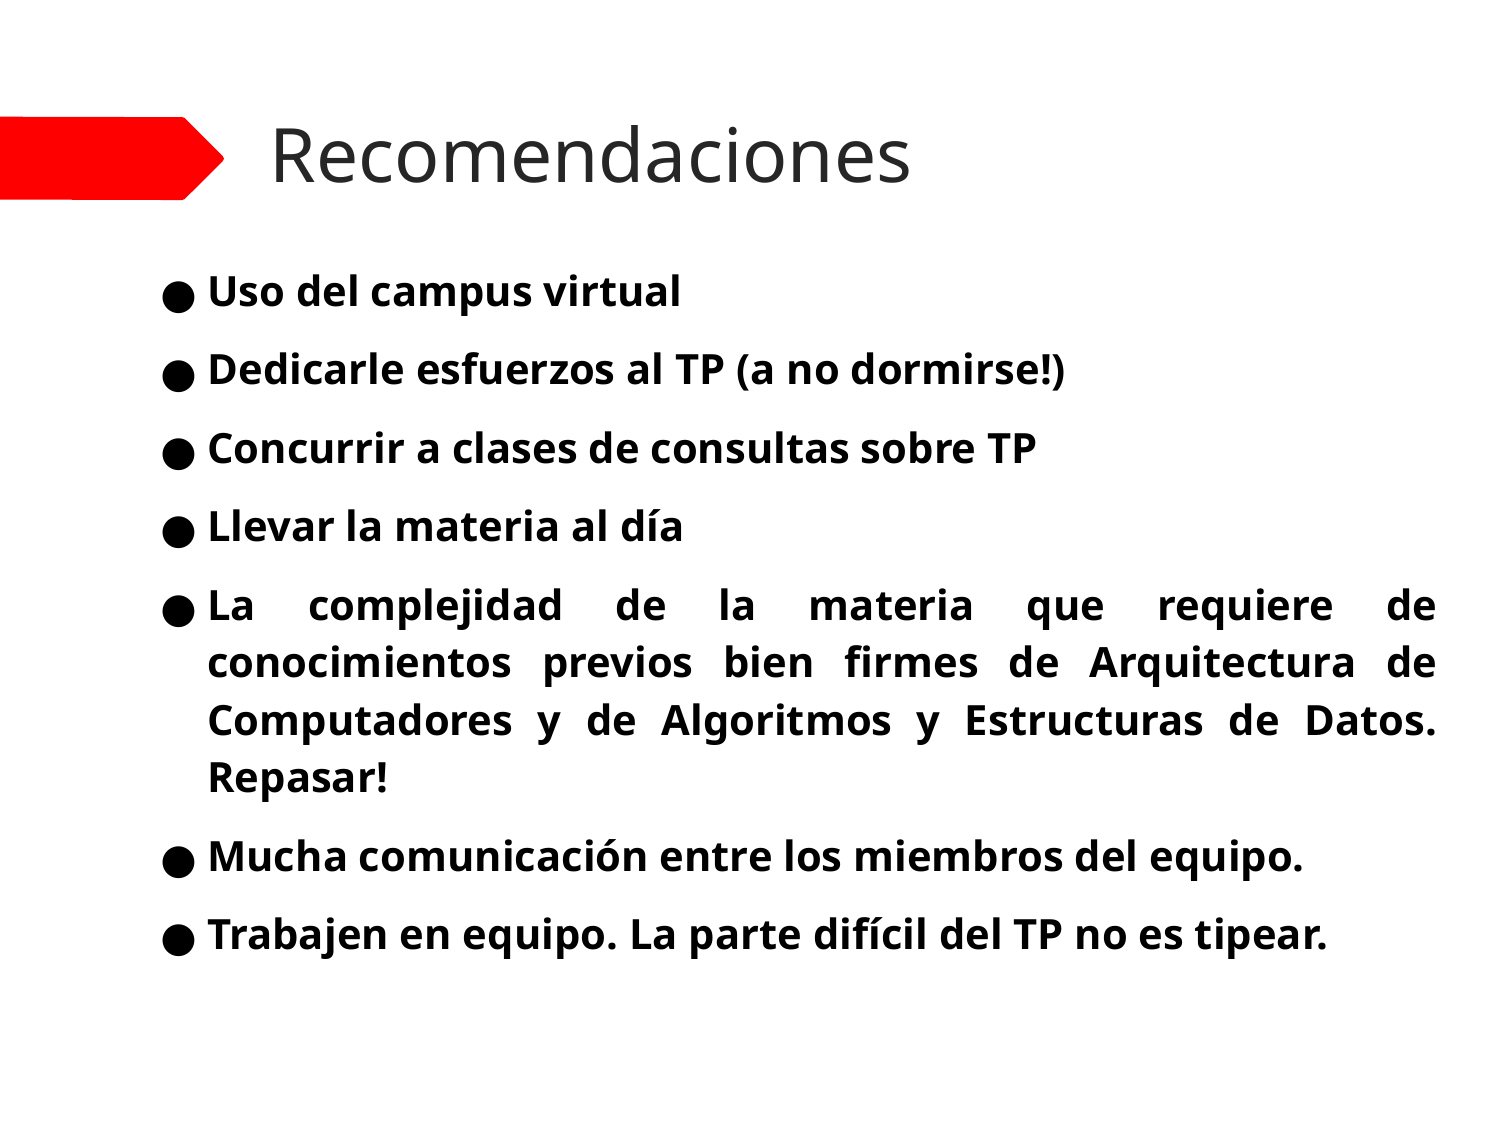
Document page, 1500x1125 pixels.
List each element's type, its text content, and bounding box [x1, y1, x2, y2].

list Uso del campus virtual Dedicarle esfuerzos al TP (a no dormirse!) Concurrir a clases de consultas sobre TP Llevar la materia al día La complejidad de la materia que requiere de conocimientos previos bien firmes de Arquitectura de Computadores y de Algoritmos y Estructuras de Datos. Repasar! Mucha comunicación entre los miembros del equipo. Trabajen en equipo. La parte difícil del TP no es tipear. [70, 249, 1453, 1038]
title Recomendaciones [254, 99, 1336, 223]
